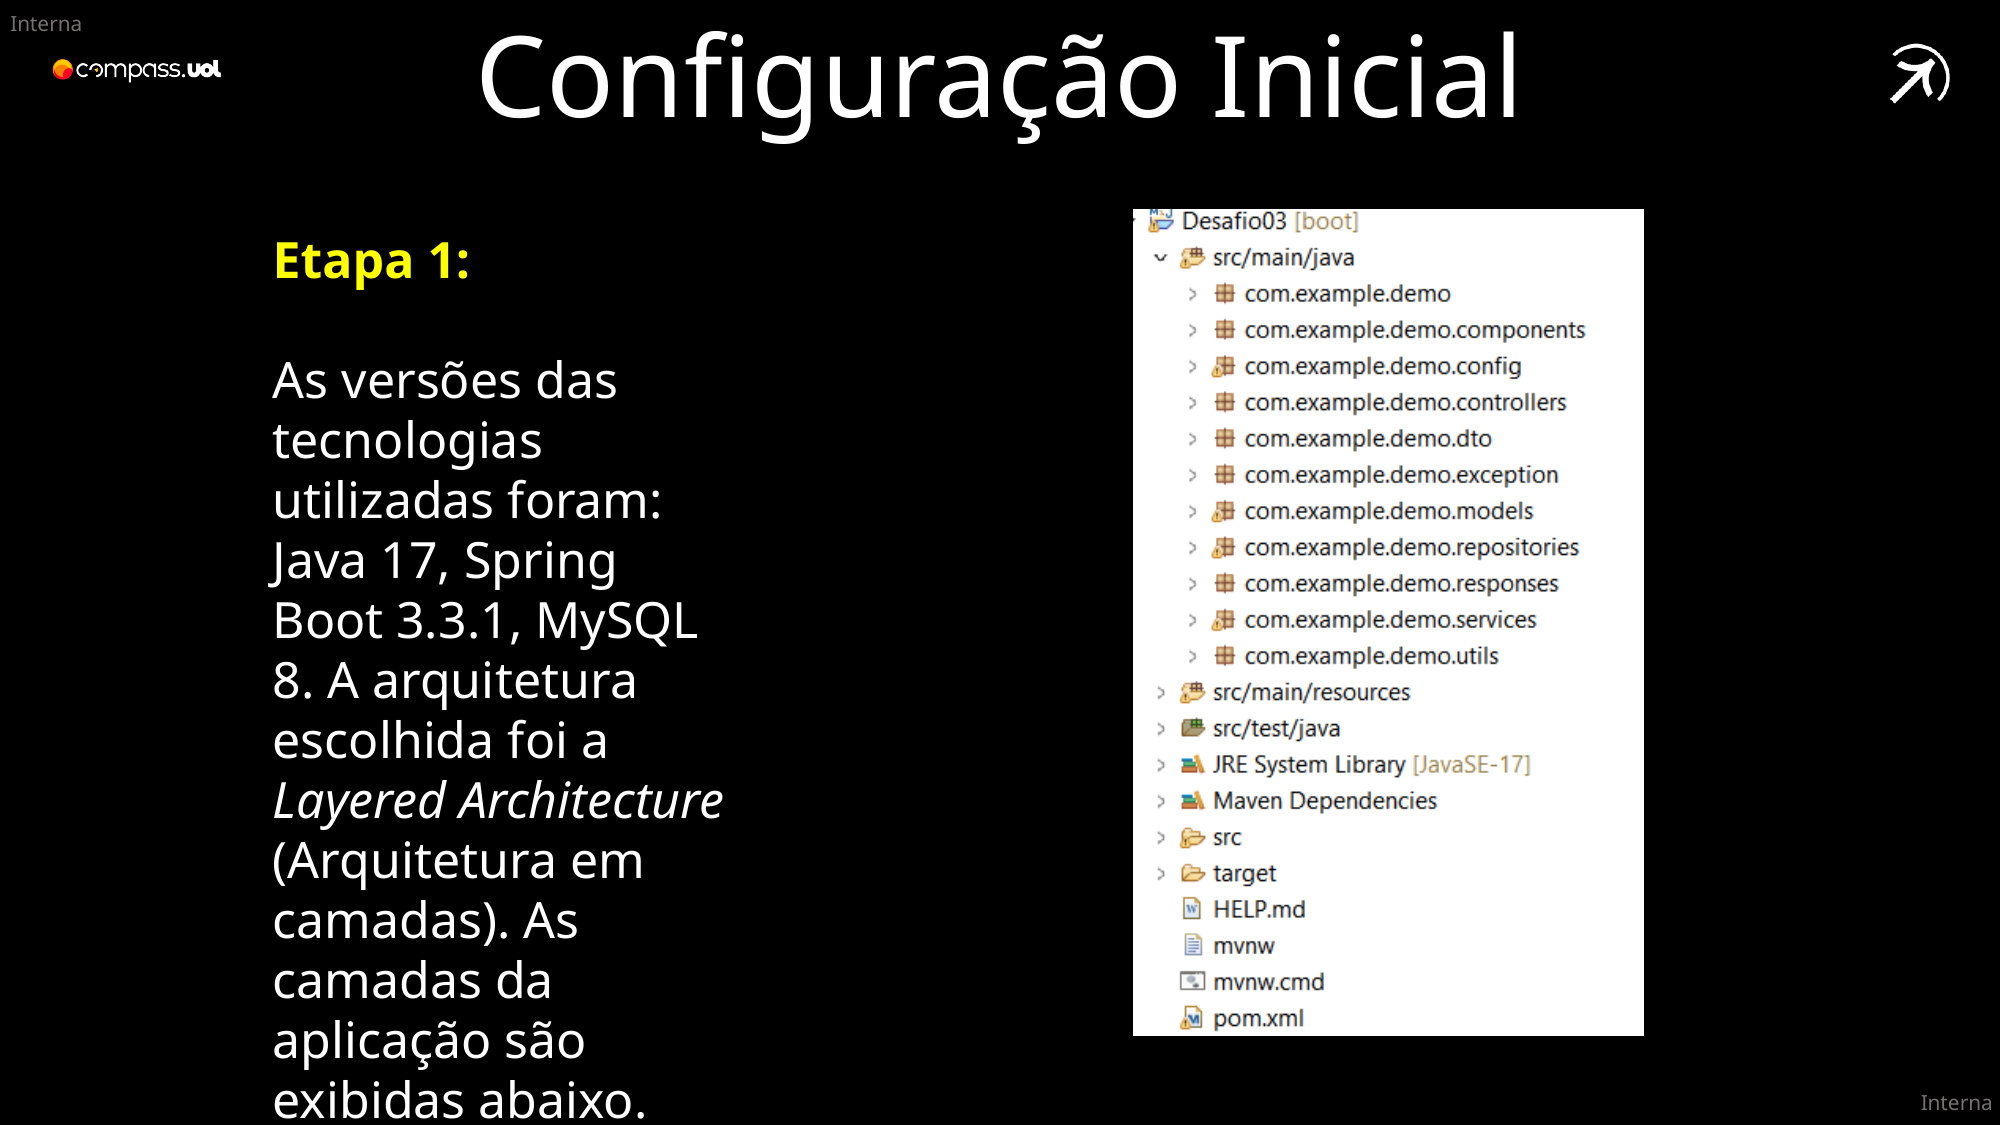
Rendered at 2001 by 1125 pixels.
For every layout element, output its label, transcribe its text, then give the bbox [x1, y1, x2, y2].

text_box Configuração Inicial [0, 0, 2000, 208]
text_box Etapa 1: As versões das tecnologias utilizadas foram: Java 17, Spring Boot 3.3.1, MySQL 8. A arquitetura escolhida foi a Layered Architecture (Arquitetura em camadas). As camadas da aplicação são exibidas abaixo. [258, 221, 742, 1125]
picture [1133, 209, 1644, 1036]
